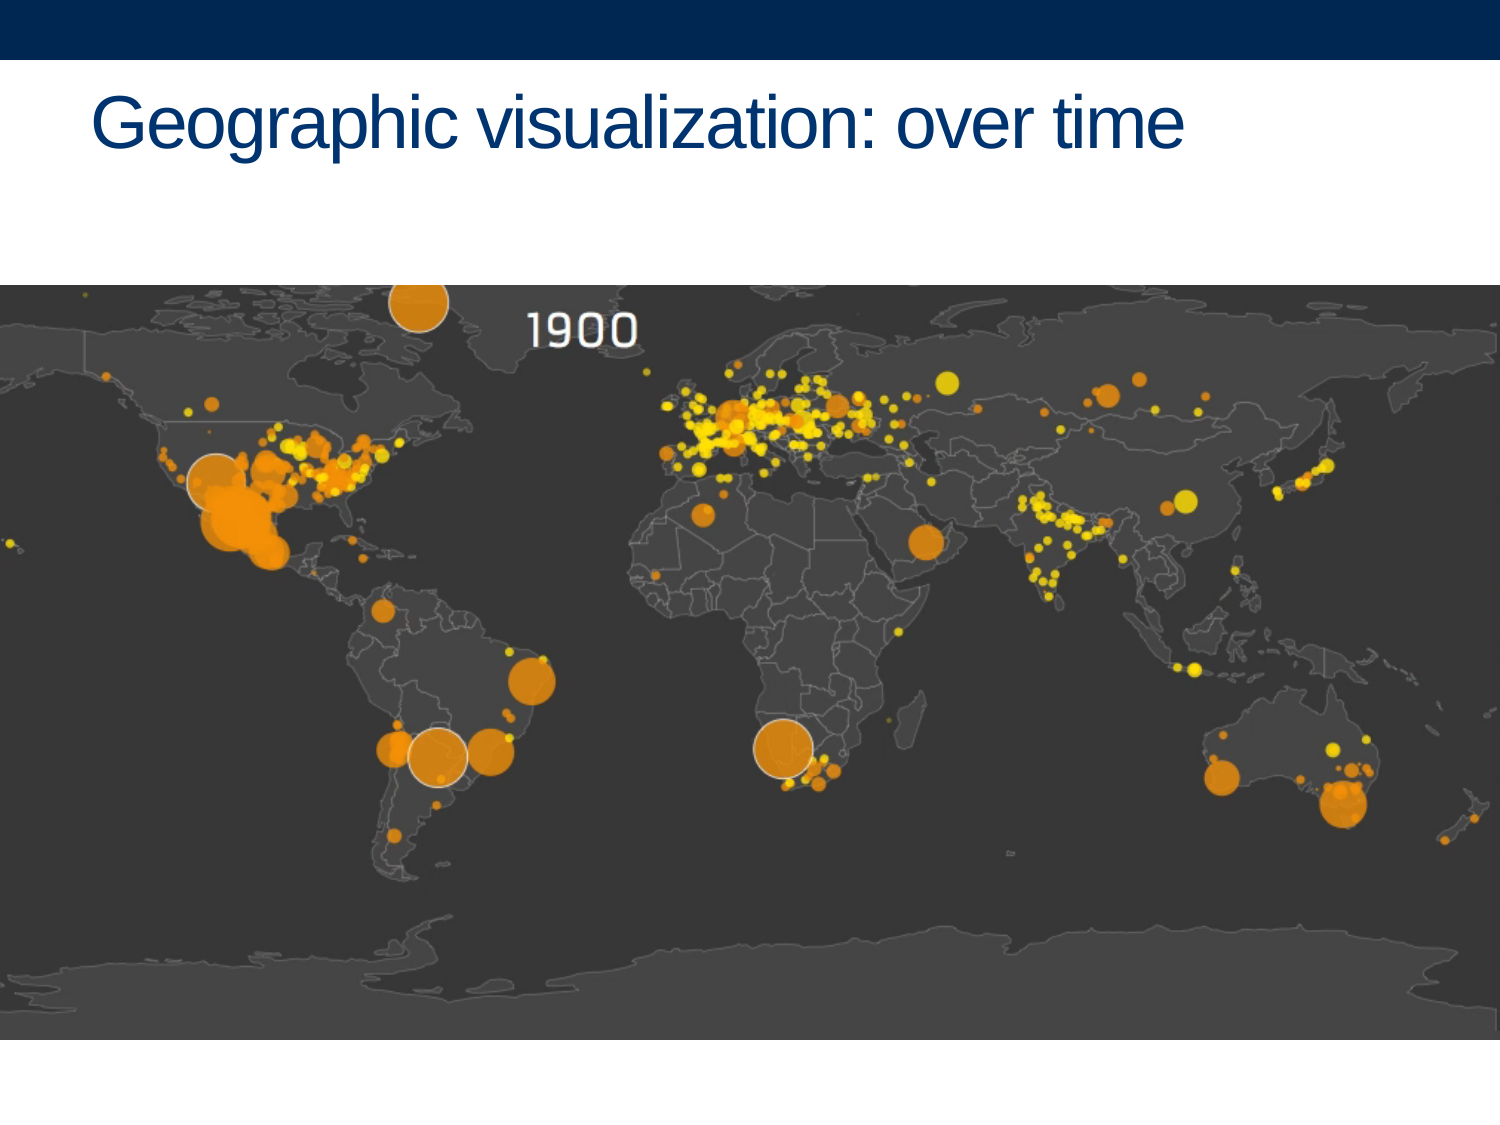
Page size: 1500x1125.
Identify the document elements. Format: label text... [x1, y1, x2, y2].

title Geographic visualization: over time [75, 37, 1425, 200]
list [0, 284, 1500, 1041]
